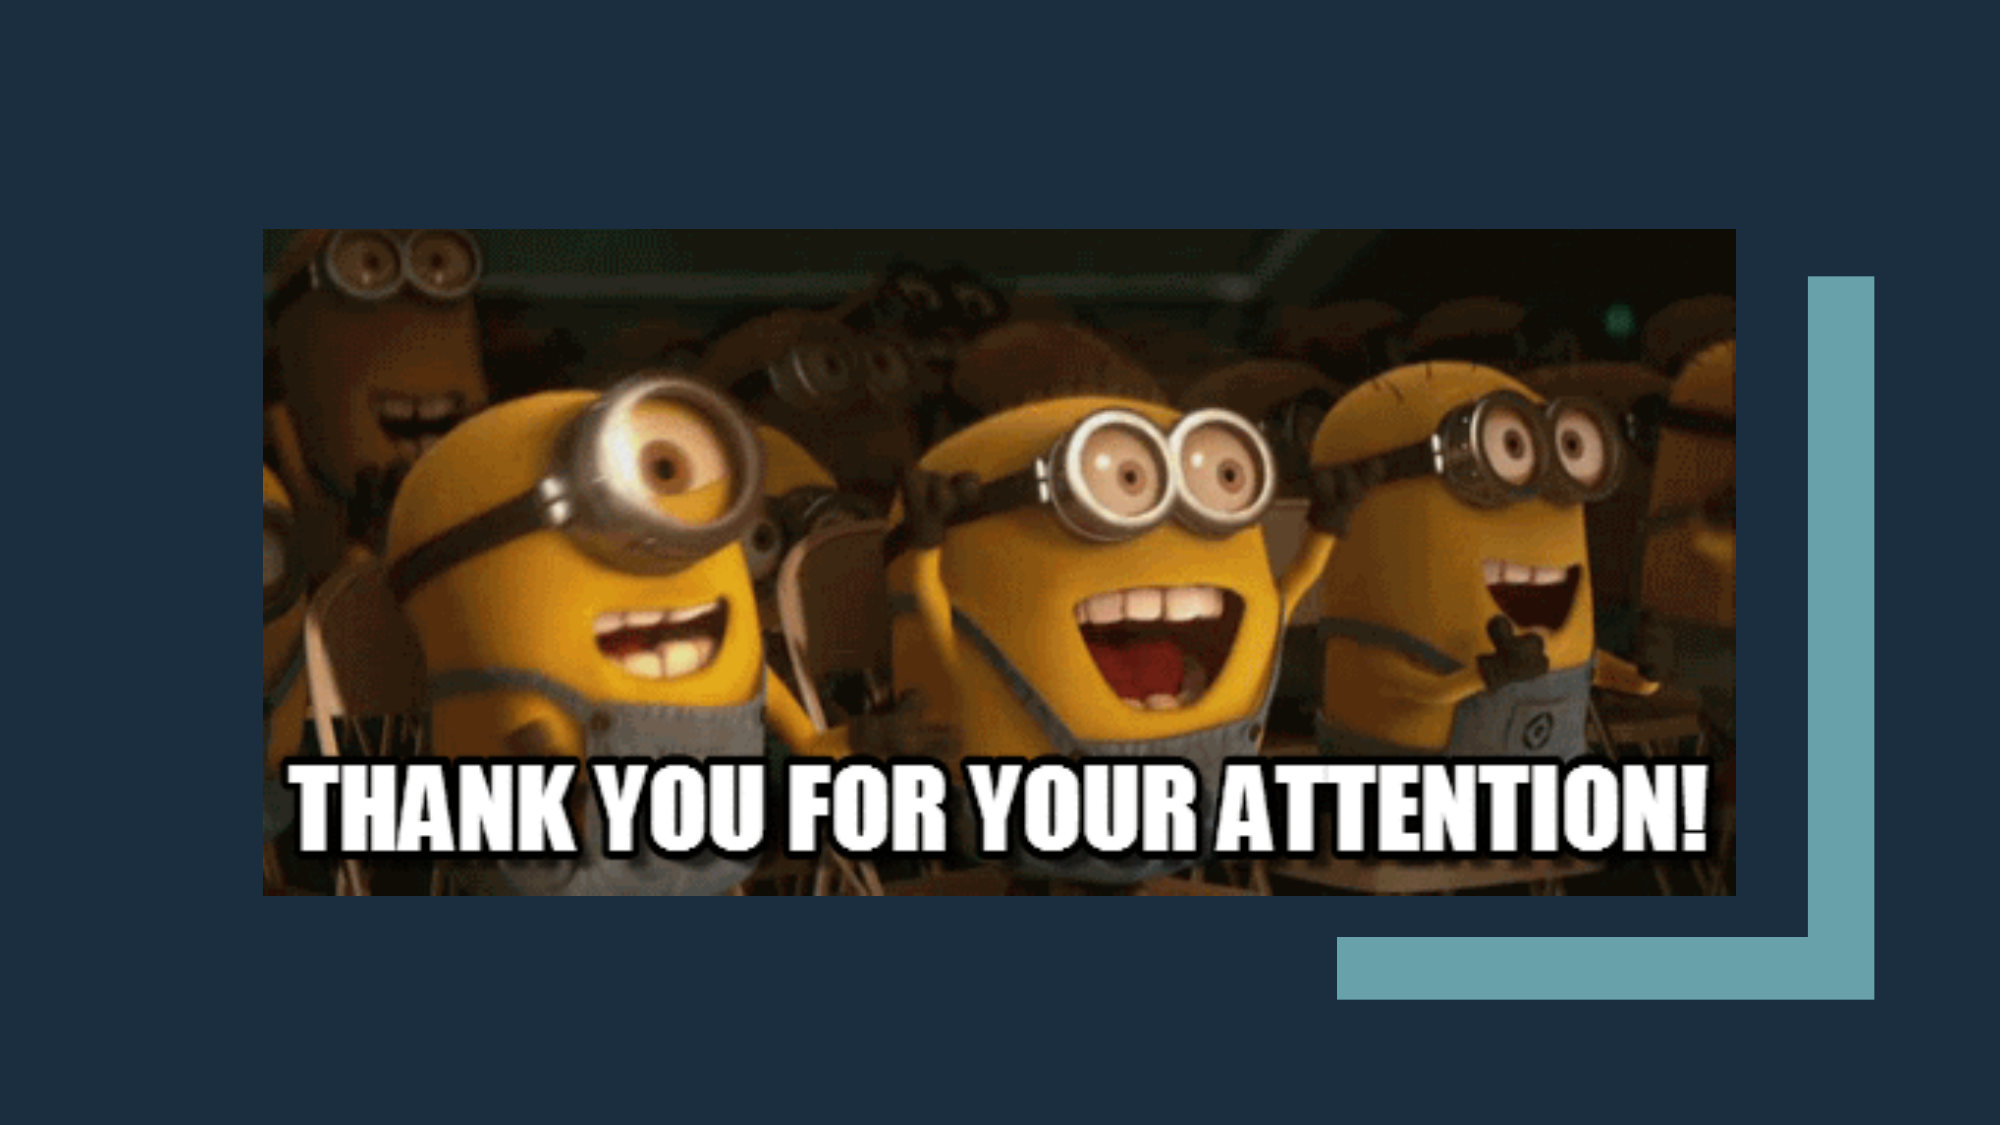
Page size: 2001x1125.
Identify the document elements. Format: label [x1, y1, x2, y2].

picture [263, 229, 1736, 896]
